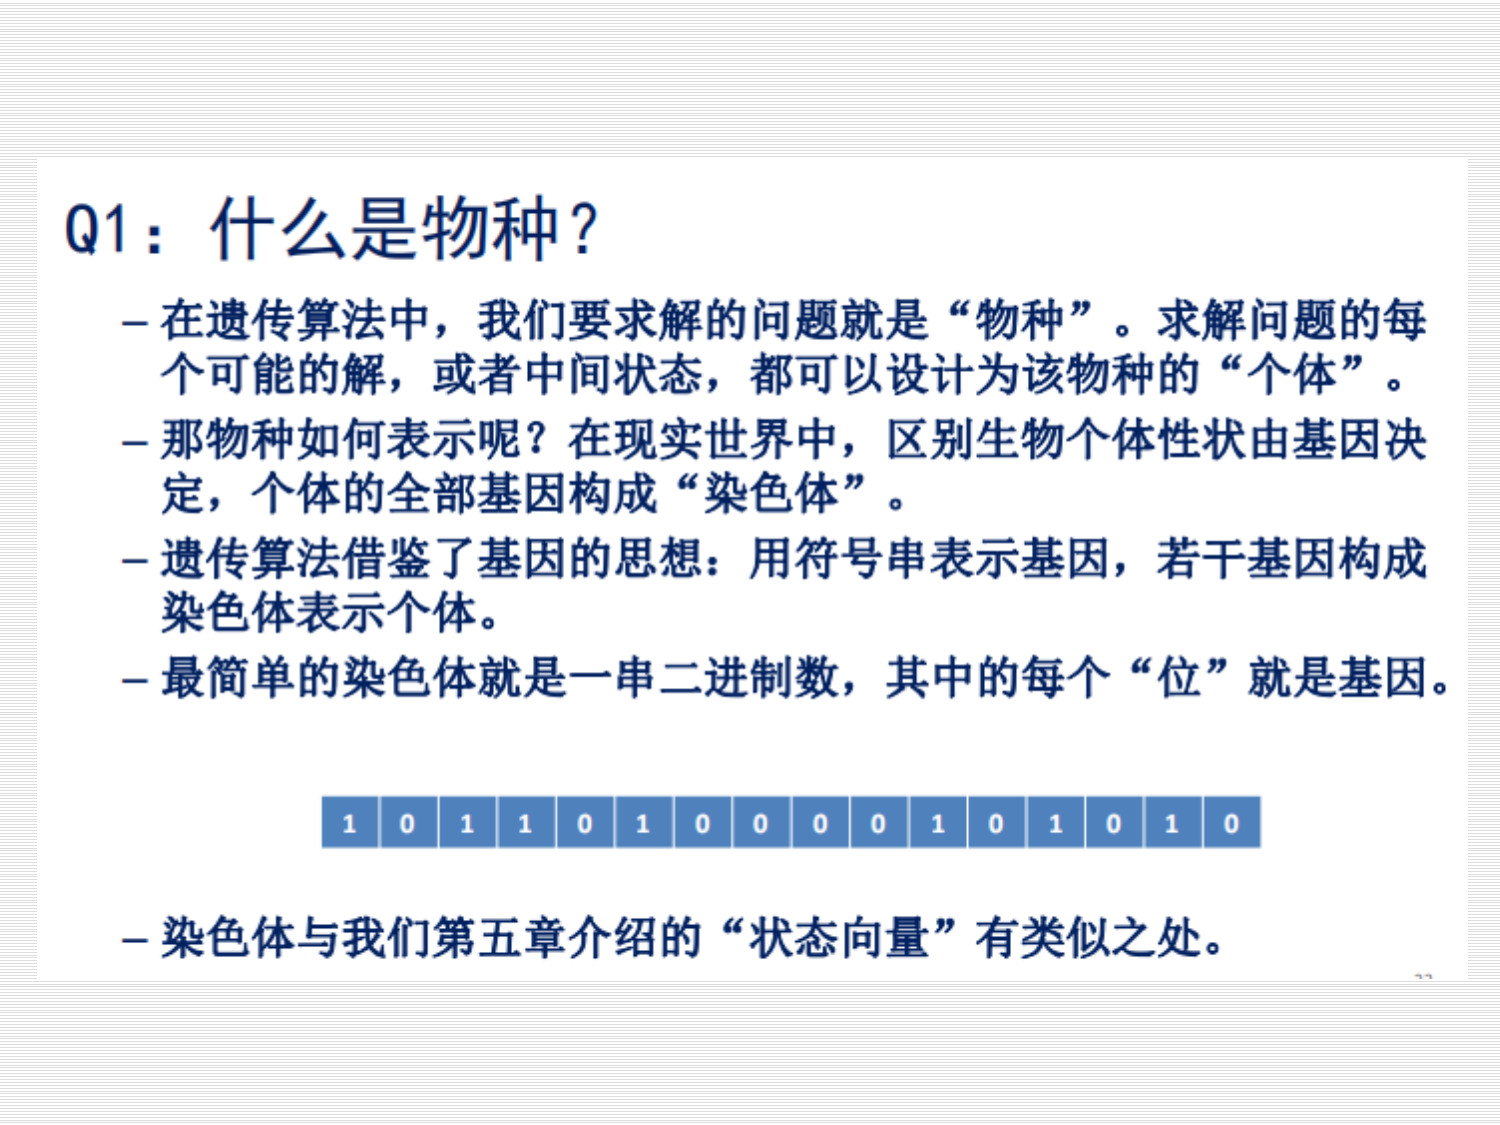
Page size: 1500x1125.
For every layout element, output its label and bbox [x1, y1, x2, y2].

list [37, 158, 1468, 979]
